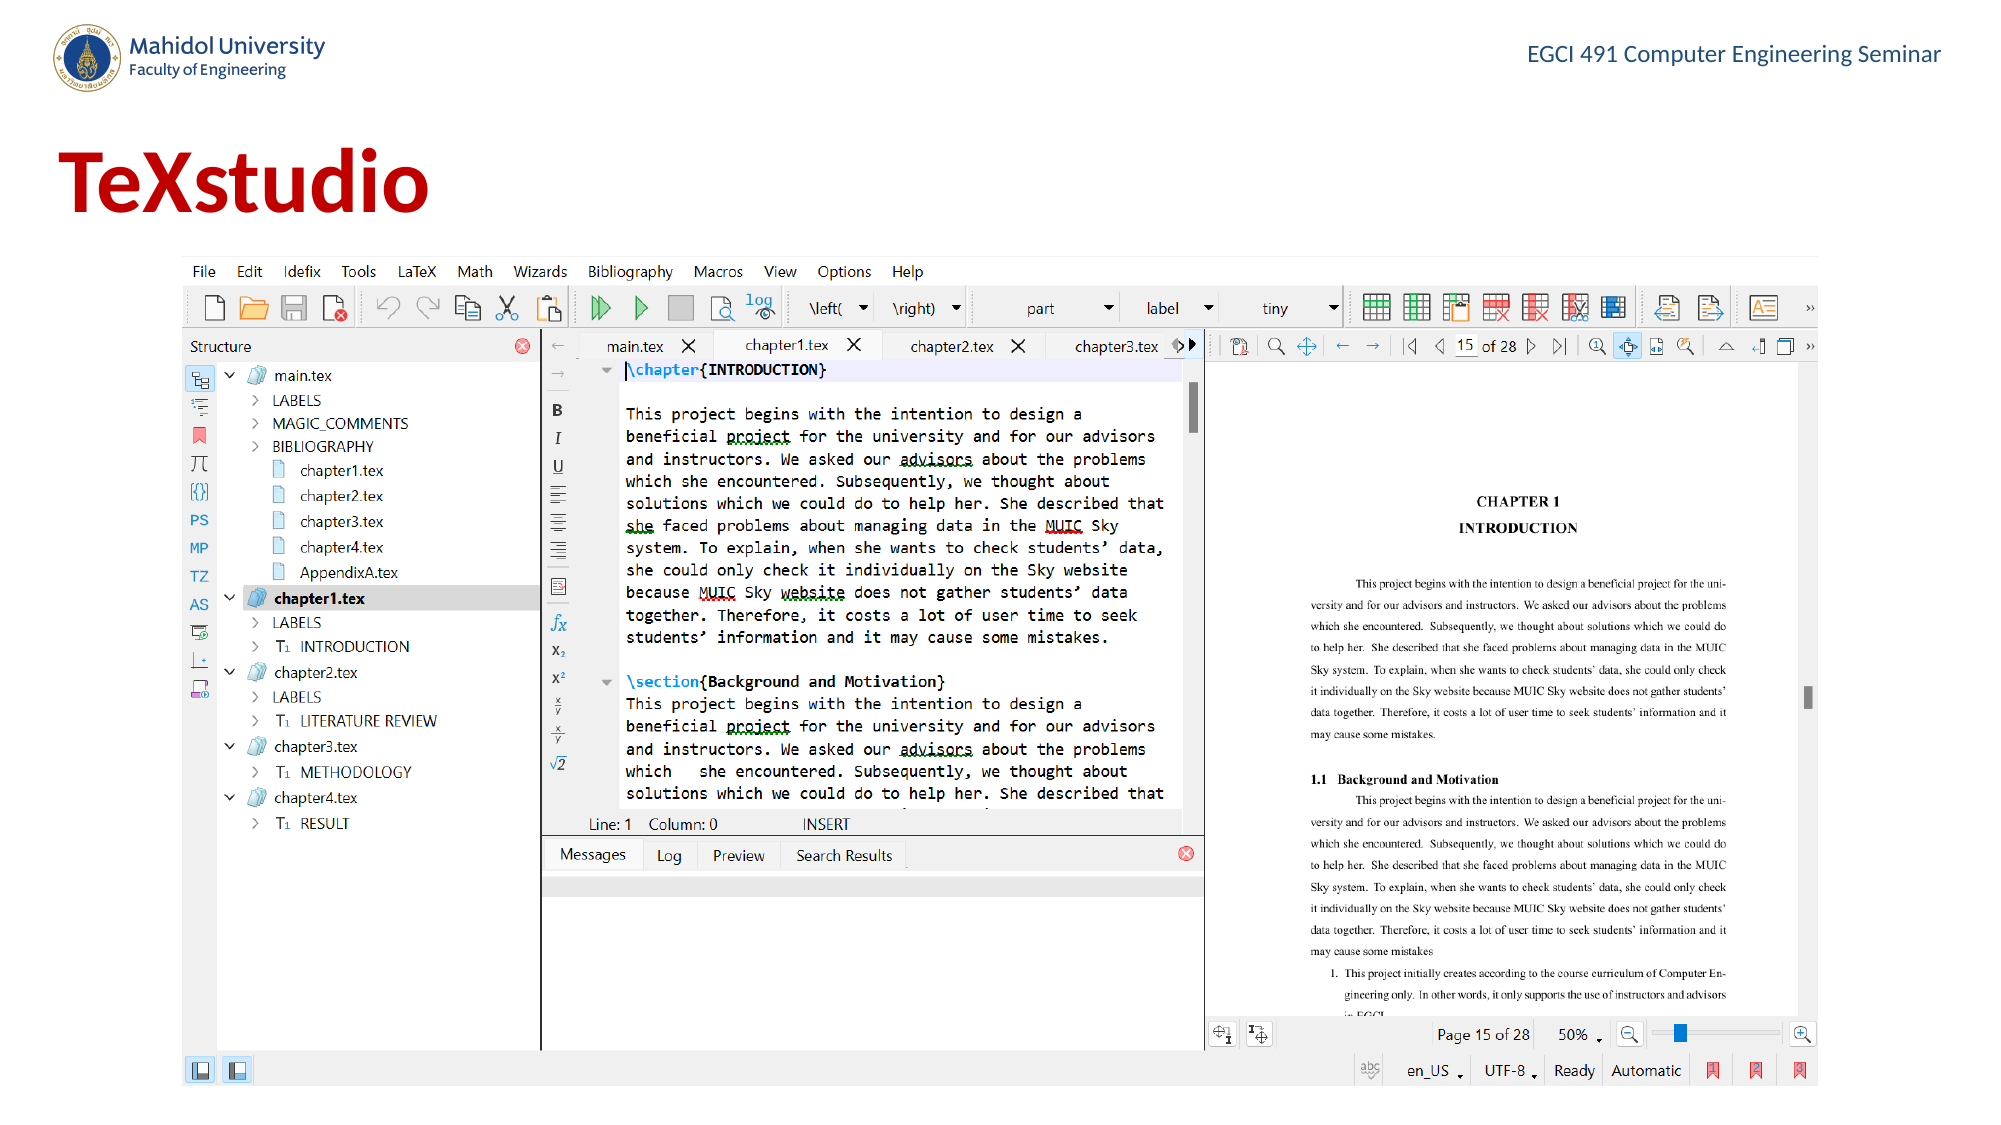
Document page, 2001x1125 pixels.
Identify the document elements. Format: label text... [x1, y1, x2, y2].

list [182, 256, 1818, 1086]
title TeXstudio [43, 111, 1958, 255]
picture [42, 18, 334, 97]
